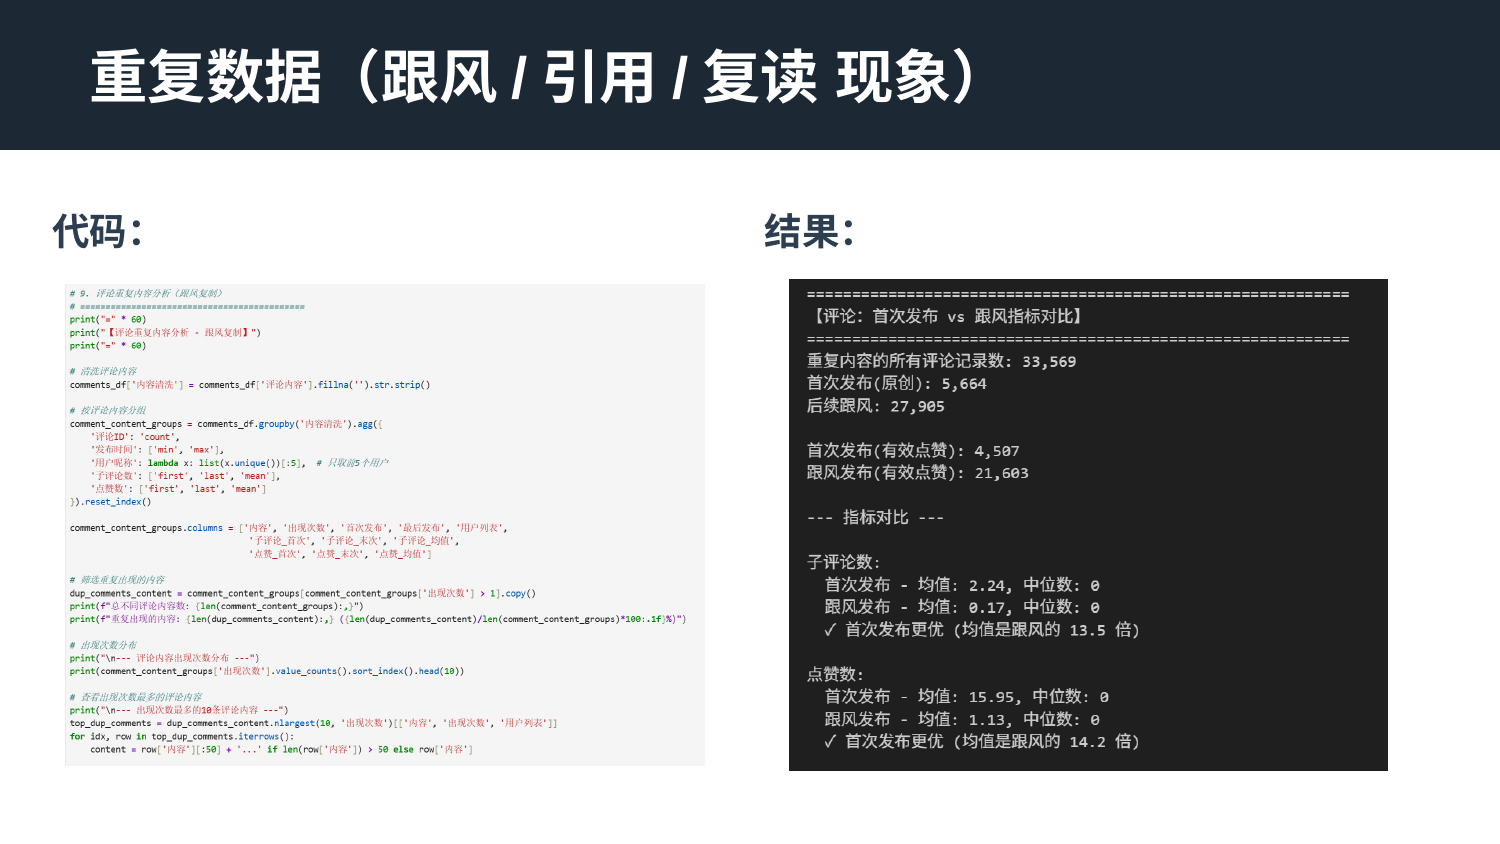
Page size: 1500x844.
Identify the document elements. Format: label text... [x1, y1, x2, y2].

text_box 结果： [749, 200, 893, 261]
picture [789, 279, 1388, 771]
text_box 重复数据（跟风/引用/复读 现象） [74, 37, 1425, 113]
text_box [0, 0, 1500, 150]
picture [64, 284, 705, 766]
text_box 代码： [37, 200, 181, 261]
